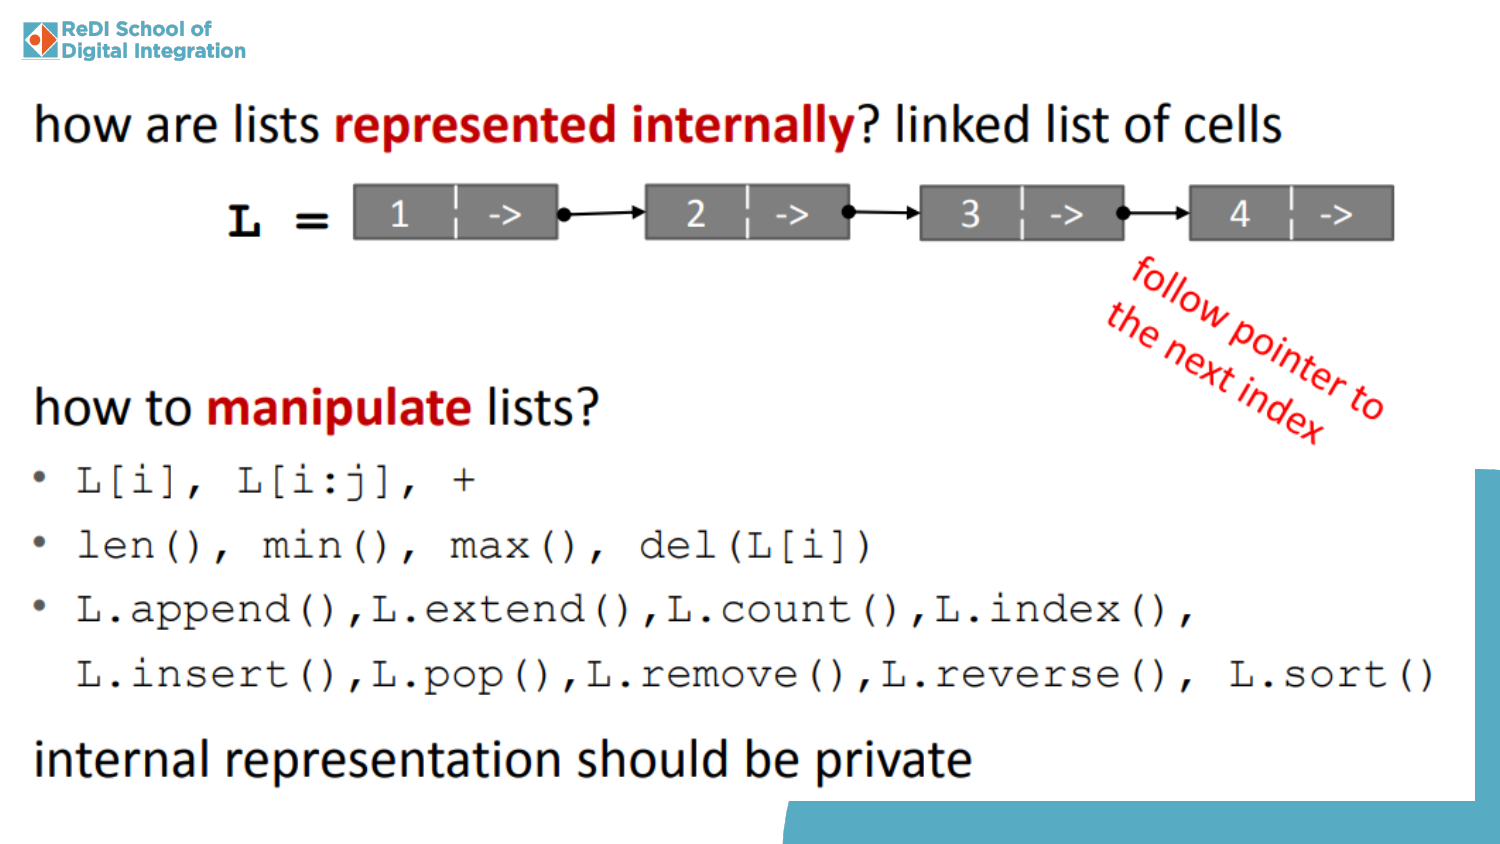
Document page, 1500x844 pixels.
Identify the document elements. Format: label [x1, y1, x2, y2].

picture [21, 18, 246, 61]
picture [24, 87, 1500, 844]
